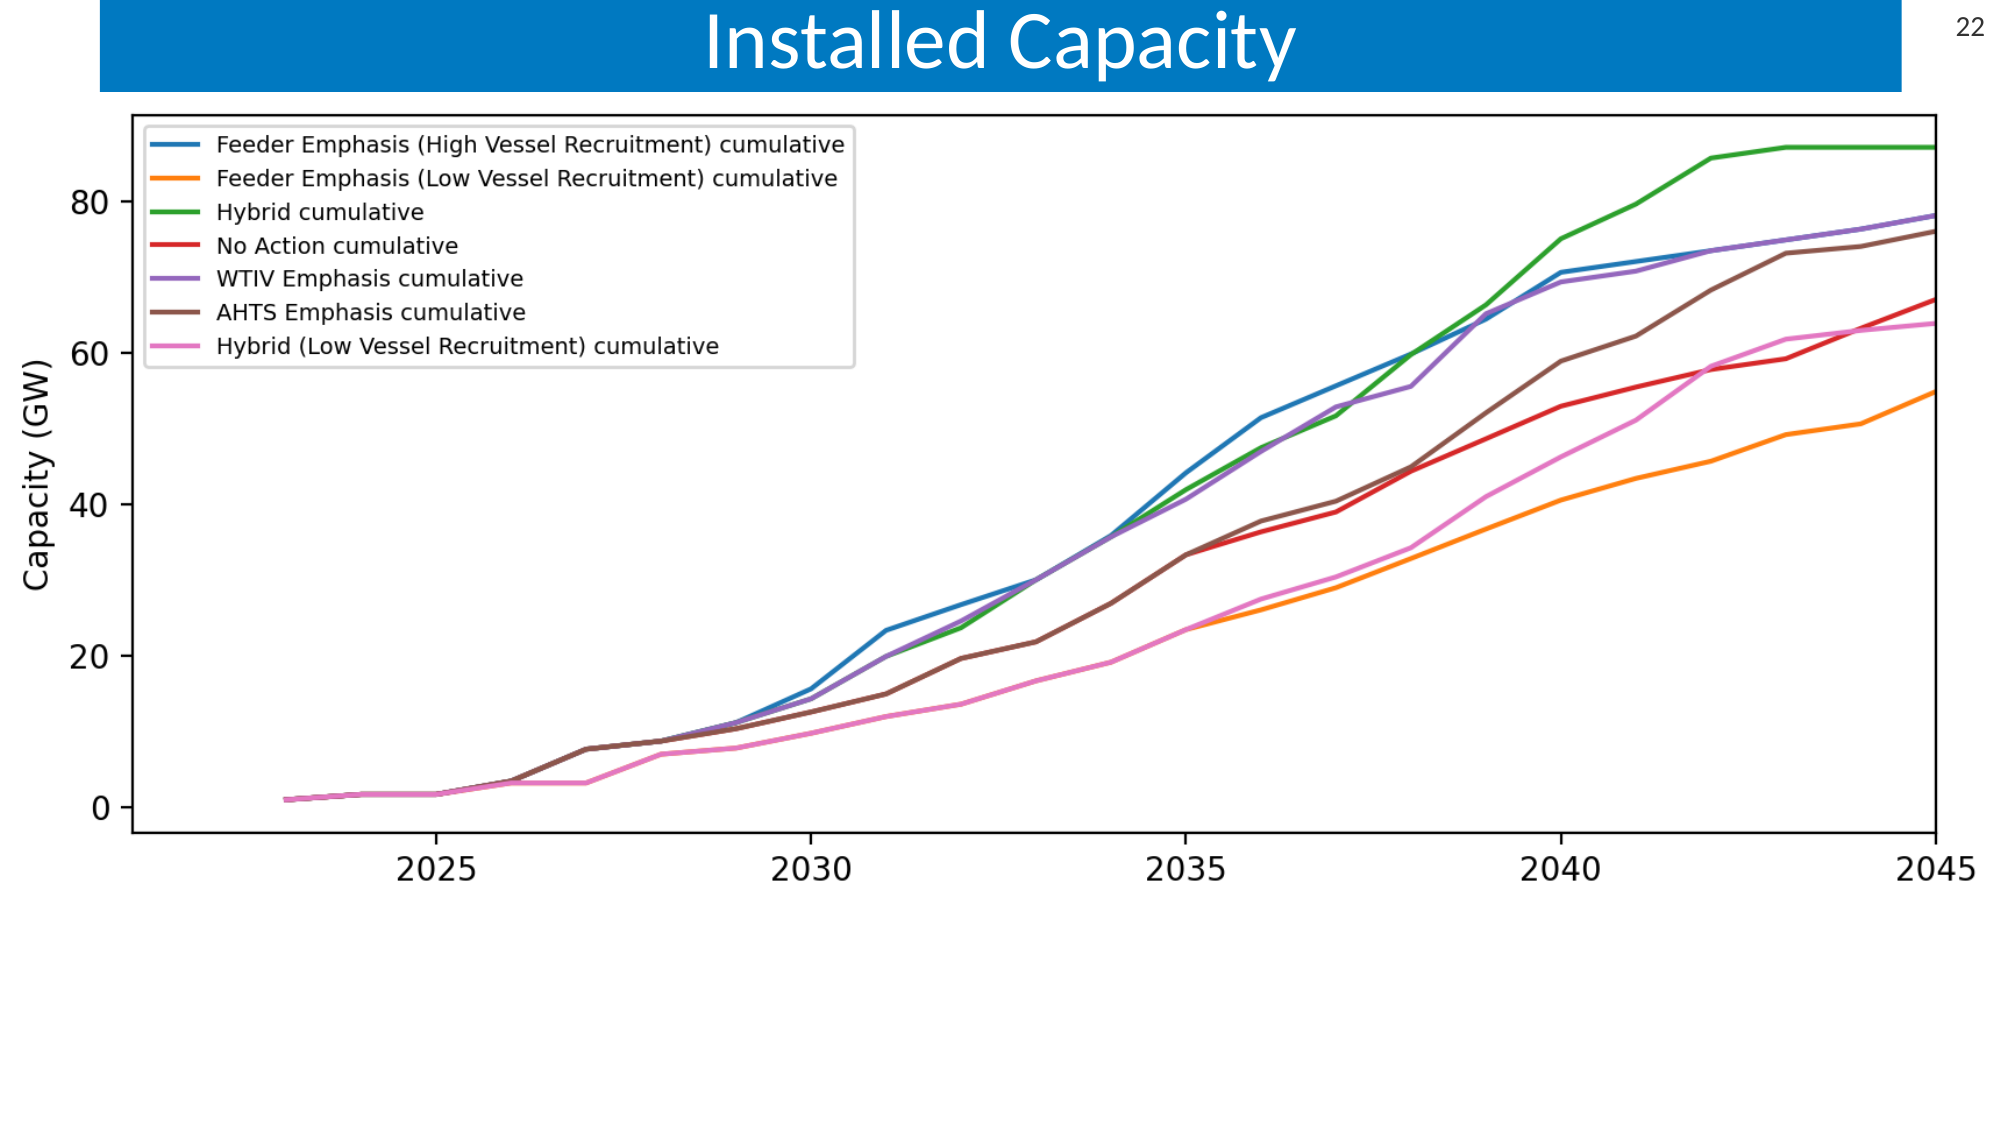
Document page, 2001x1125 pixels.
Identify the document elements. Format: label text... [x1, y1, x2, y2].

picture [0, 92, 2000, 911]
title Installed Capacity [99, 0, 1902, 92]
